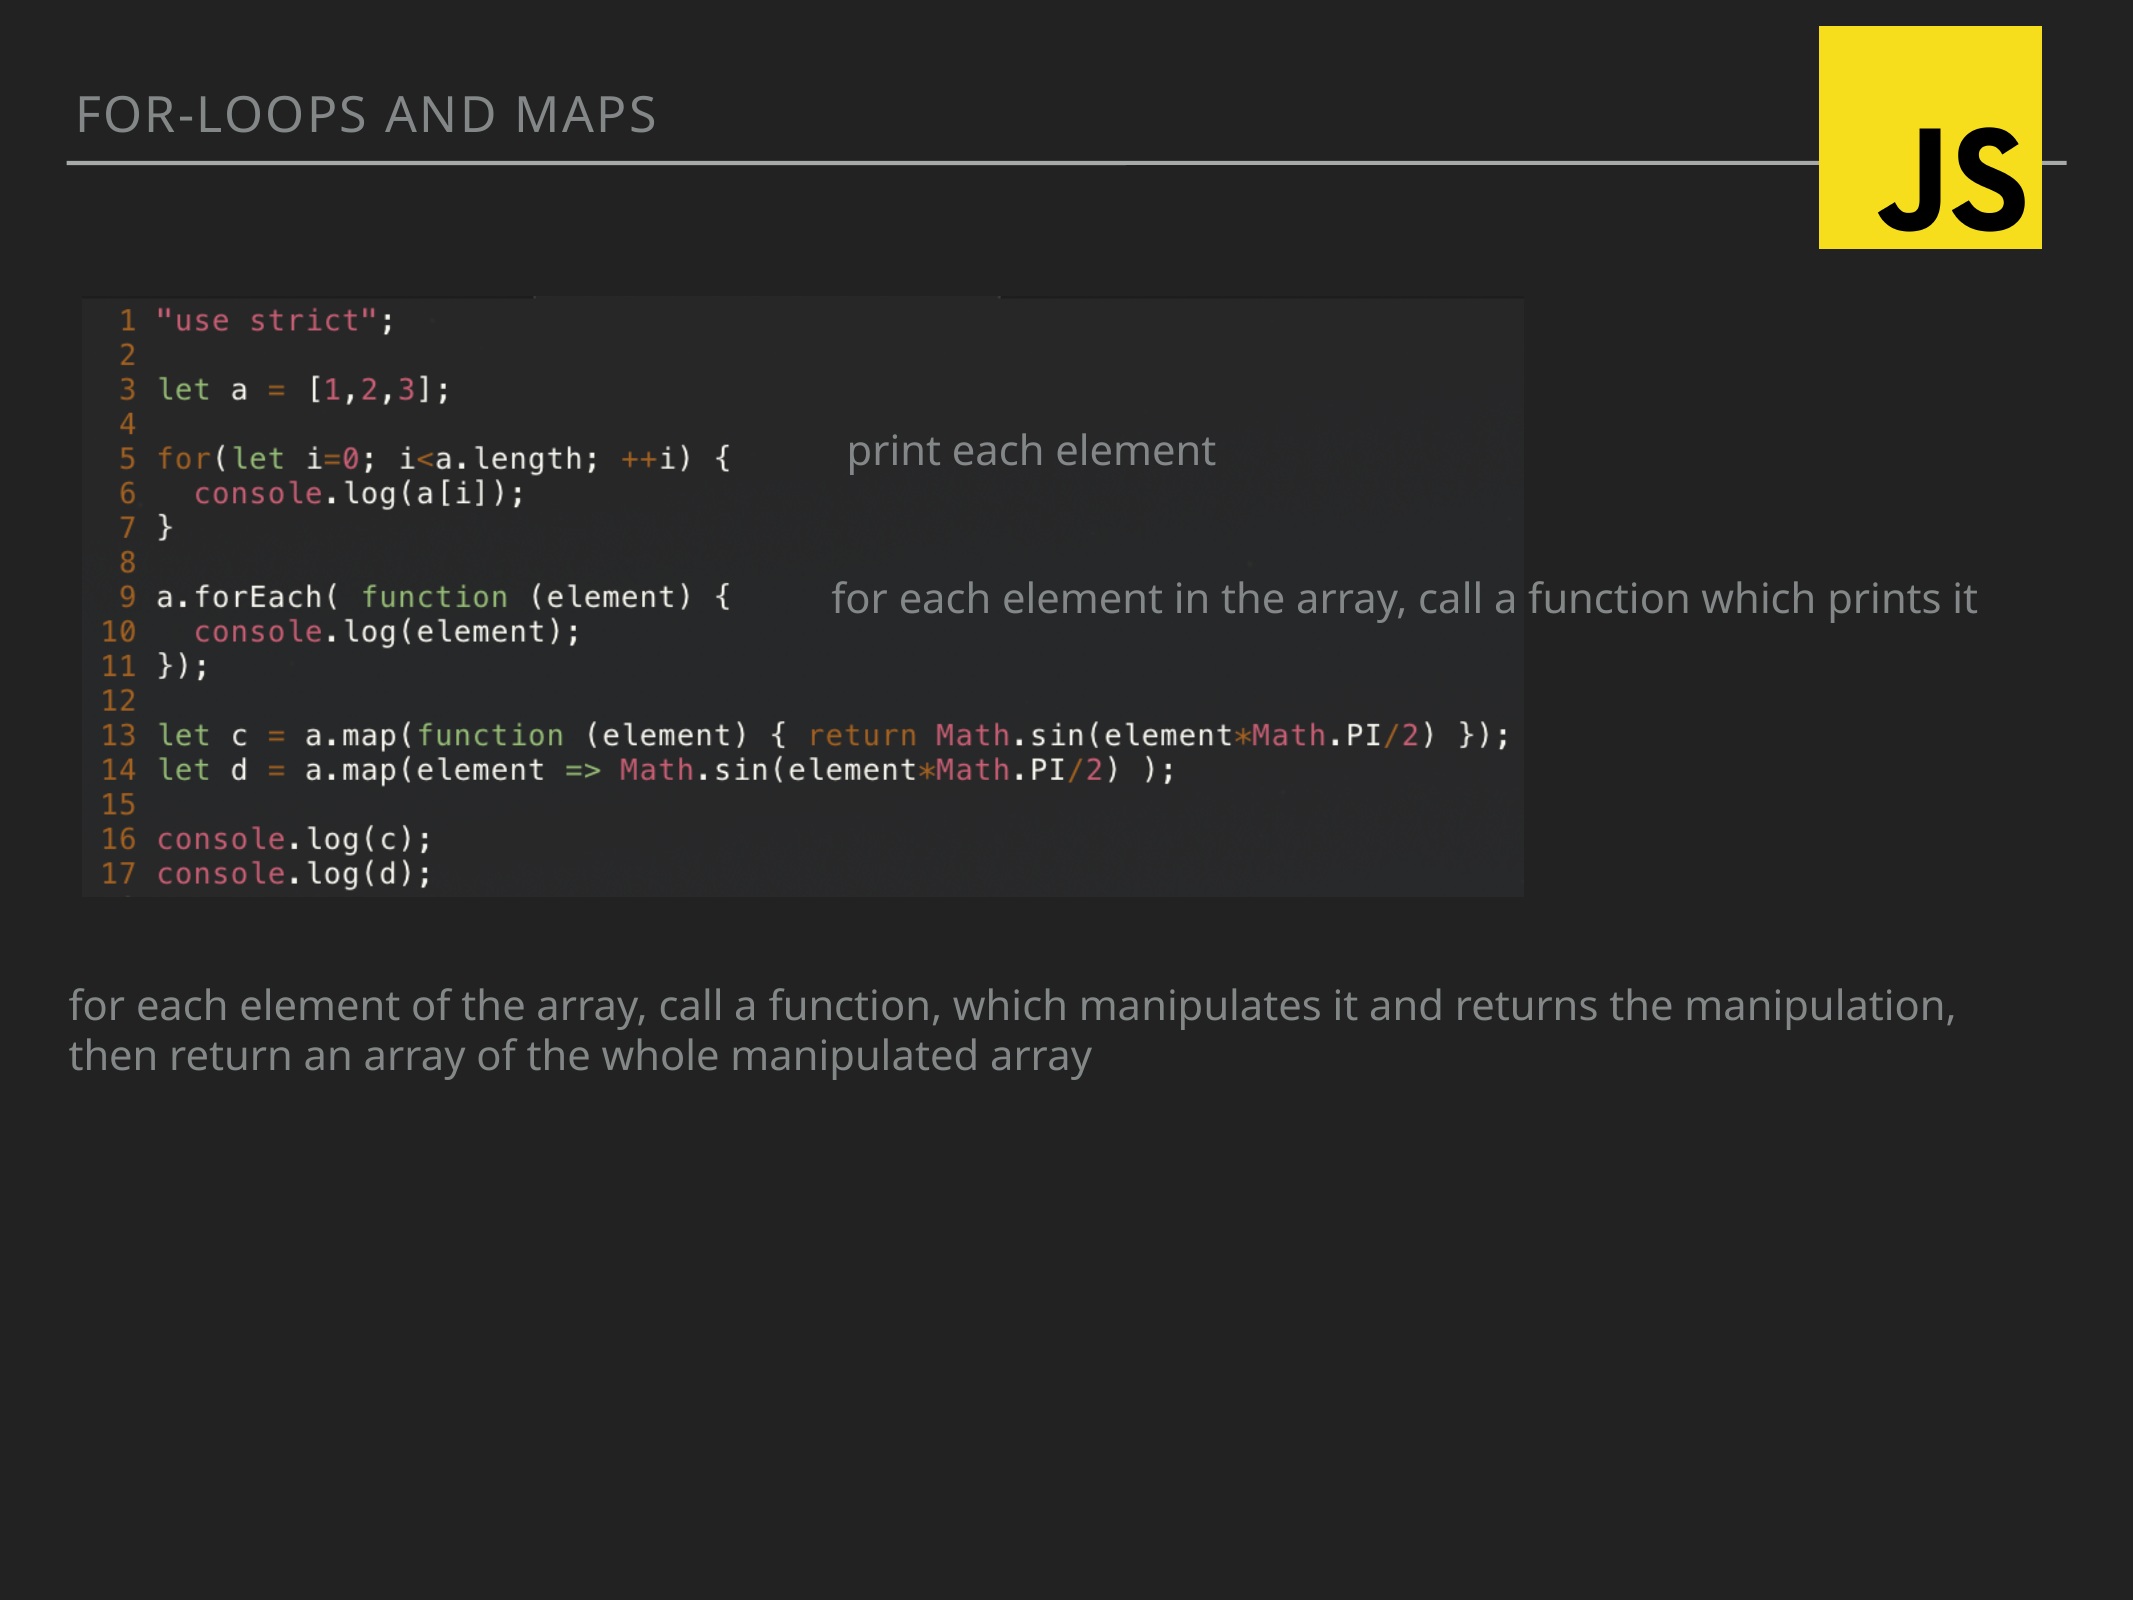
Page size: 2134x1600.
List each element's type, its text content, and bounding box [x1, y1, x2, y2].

list For-Loops and maps [66, 74, 1819, 151]
picture [82, 296, 1525, 897]
text_box for each element in the array, call a function which prints it [1525, 563, 1987, 630]
text_box for each element of the array, call a function, which manipulates it and returns the manipulation, then return an array of the whole manipulated array [60, 970, 1966, 1087]
picture [1819, 26, 2042, 249]
